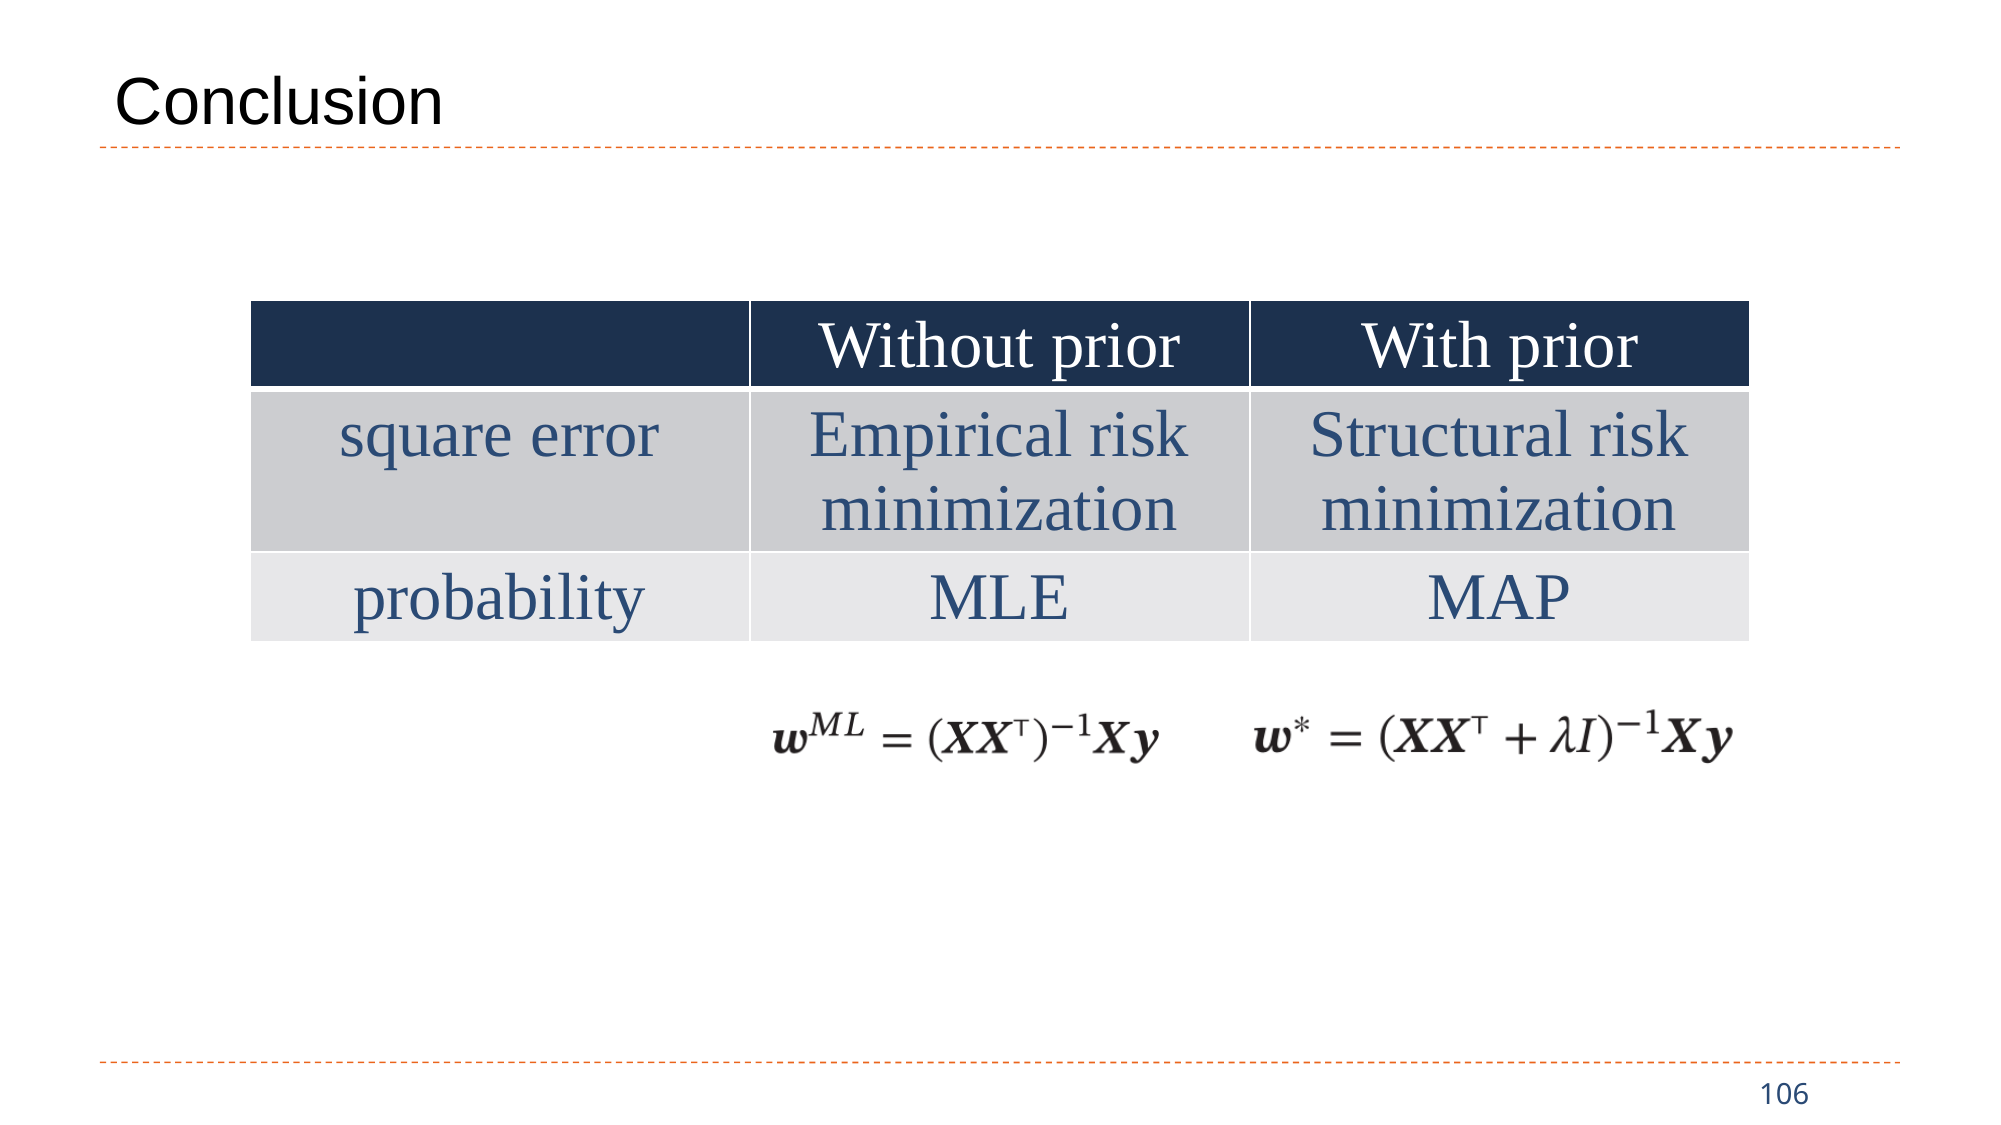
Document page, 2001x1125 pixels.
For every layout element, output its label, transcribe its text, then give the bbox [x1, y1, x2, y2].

picture [753, 671, 1161, 786]
table_cell Structural risk minimization [1251, 392, 1749, 551]
table_cell MAP [1251, 553, 1749, 641]
table_header With prior [1251, 301, 1749, 386]
table_cell square error [251, 392, 749, 551]
table_header [251, 301, 749, 386]
table_header Without prior [751, 301, 1249, 386]
title Conclusion [99, 24, 1900, 146]
table_cell probability [251, 553, 749, 641]
picture [1249, 681, 1735, 786]
table_cell MLE [751, 553, 1249, 641]
table_cell Empirical risk minimization [751, 392, 1249, 551]
